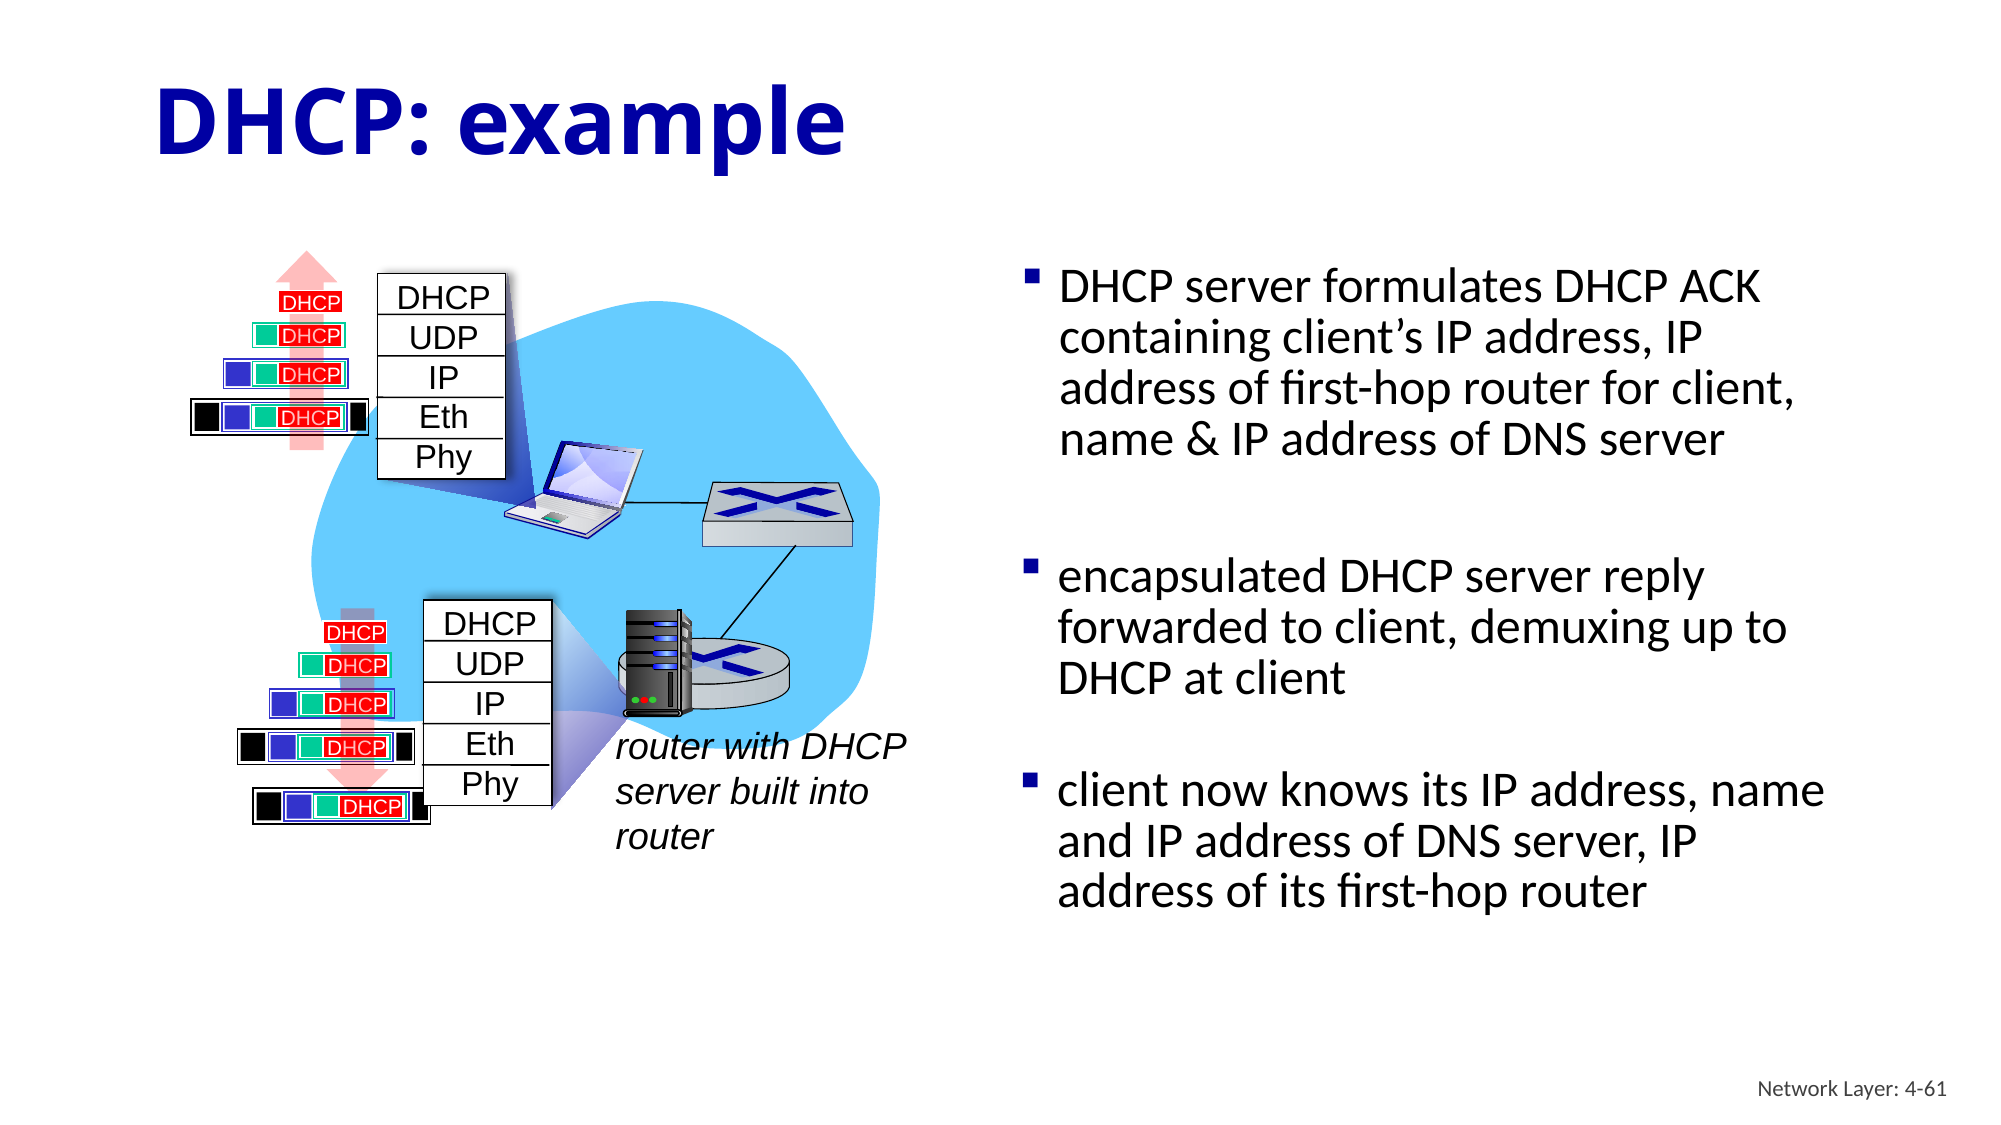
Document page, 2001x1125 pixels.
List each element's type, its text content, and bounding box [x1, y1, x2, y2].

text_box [623, 610, 693, 717]
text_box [375, 268, 536, 509]
title DHCP: example [137, 51, 1863, 198]
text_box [311, 612, 401, 653]
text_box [237, 608, 415, 800]
text_box router with DHCP server built into router [600, 714, 931, 865]
text_box client now knows its IP address, name and IP address of DNS server, IP address of its first-hop router [1003, 757, 1858, 982]
text_box encapsulated DHCP server reply forwarded to client, demuxing up to DHCP at client [1004, 544, 1858, 757]
slide_number Network Layer: 4-61 [1512, 1056, 1963, 1117]
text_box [693, 638, 790, 709]
text_box [311, 301, 880, 722]
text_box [702, 482, 854, 547]
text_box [253, 786, 431, 827]
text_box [421, 594, 638, 811]
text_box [191, 250, 369, 451]
text_box DHCP server formulates DHCP ACK containing client’s IP address, IP address of first-hop router for client, name & IP address of DNS server [1005, 253, 1862, 513]
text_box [503, 440, 644, 542]
